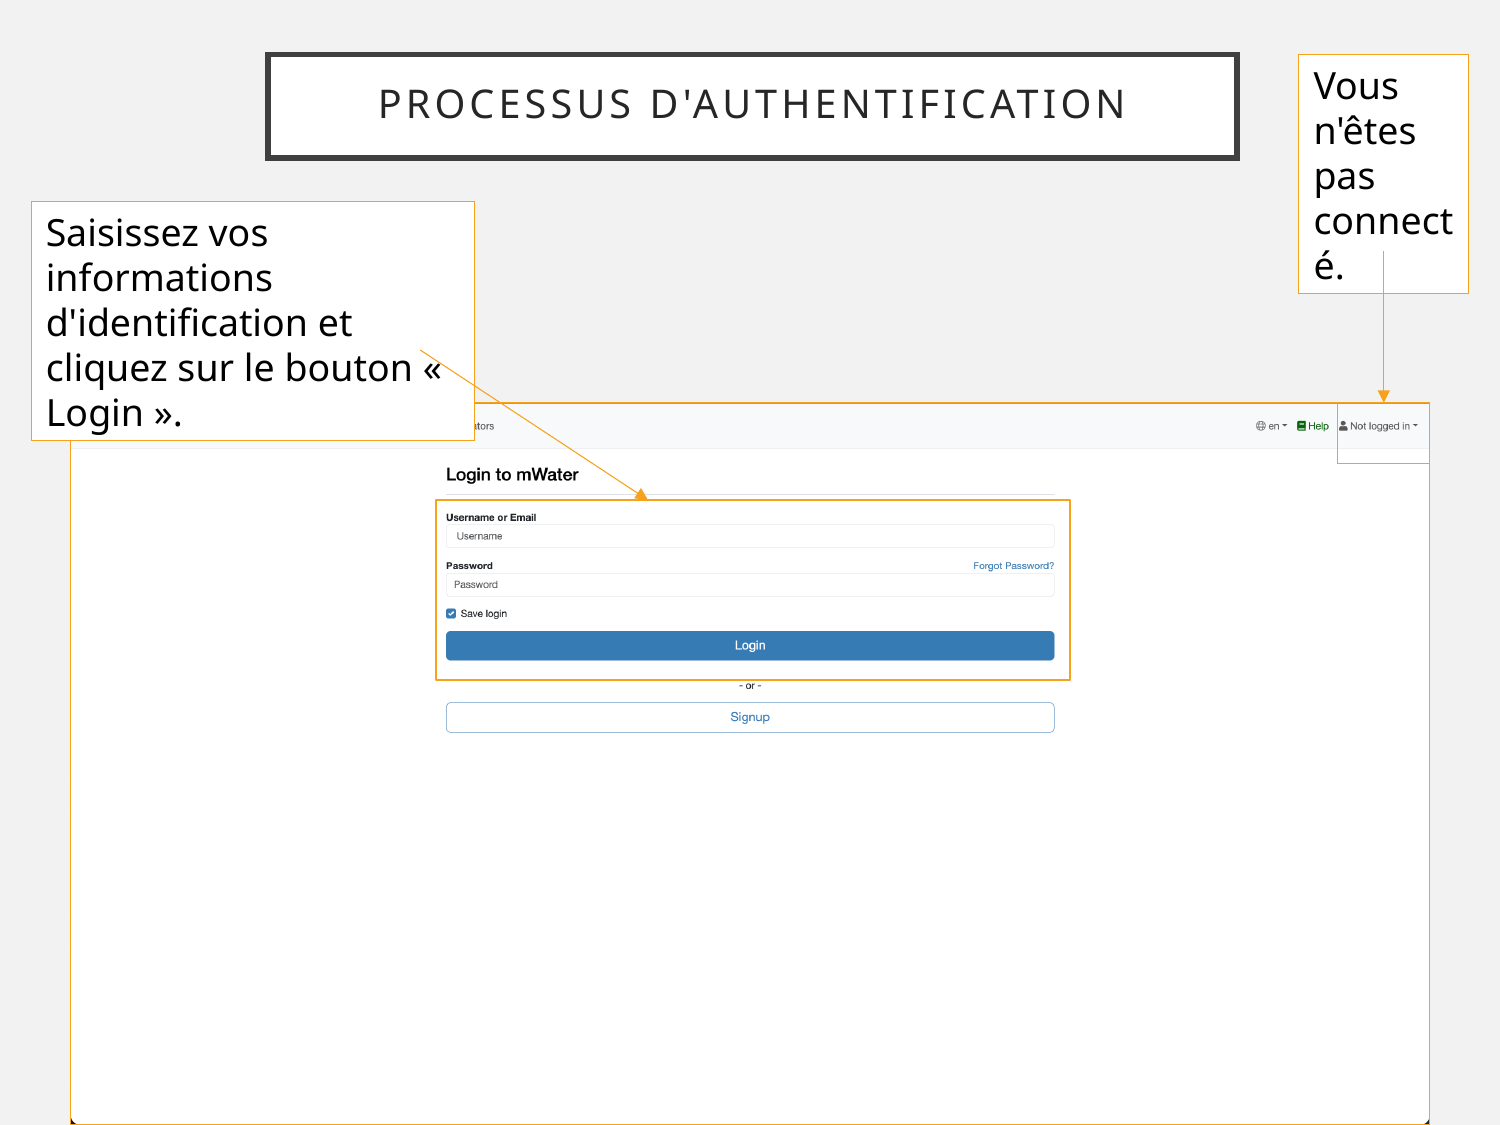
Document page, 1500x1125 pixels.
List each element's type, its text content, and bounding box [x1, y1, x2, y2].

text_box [420, 349, 648, 500]
text_box Saisissez vos informations d'identification et cliquez sur le bouton « Login ». [31, 201, 475, 441]
picture [70, 402, 1430, 1125]
text_box Vous n'êtes pas connecté. [1298, 54, 1469, 294]
title Processus d'authentification [265, 52, 1240, 161]
